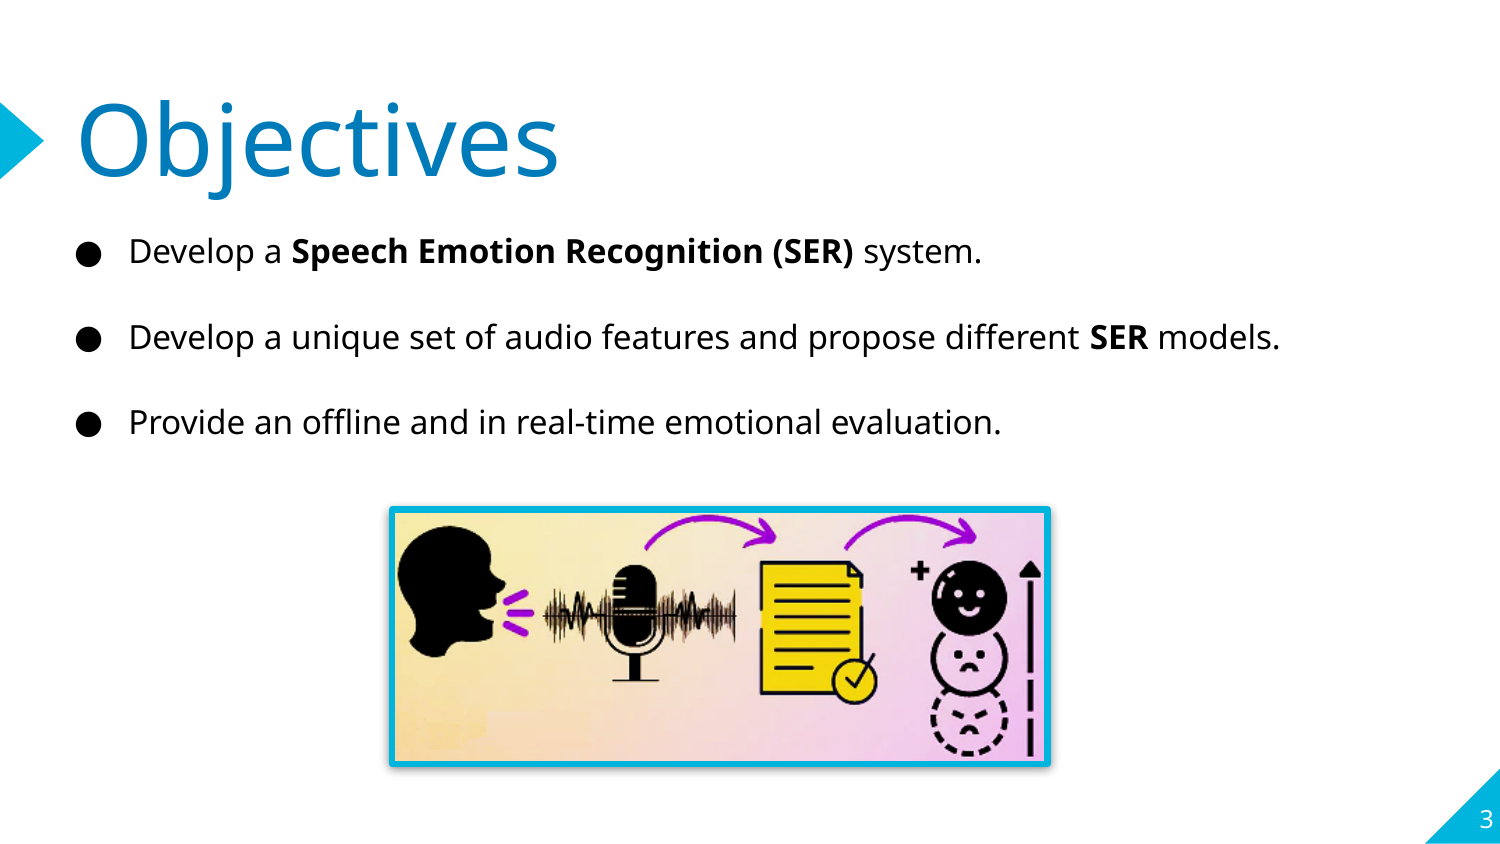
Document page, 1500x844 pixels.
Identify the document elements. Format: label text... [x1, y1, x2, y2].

picture [393, 509, 1051, 767]
list Develop a Speech Emotion Recognition (SER) system. Develop a unique set of audio features and propose different SER models. Provide an offline and in real-time emotional evaluation. [53, 226, 1447, 504]
slide_number ‹#› [1418, 760, 1494, 838]
title Objectives [75, 99, 1001, 226]
